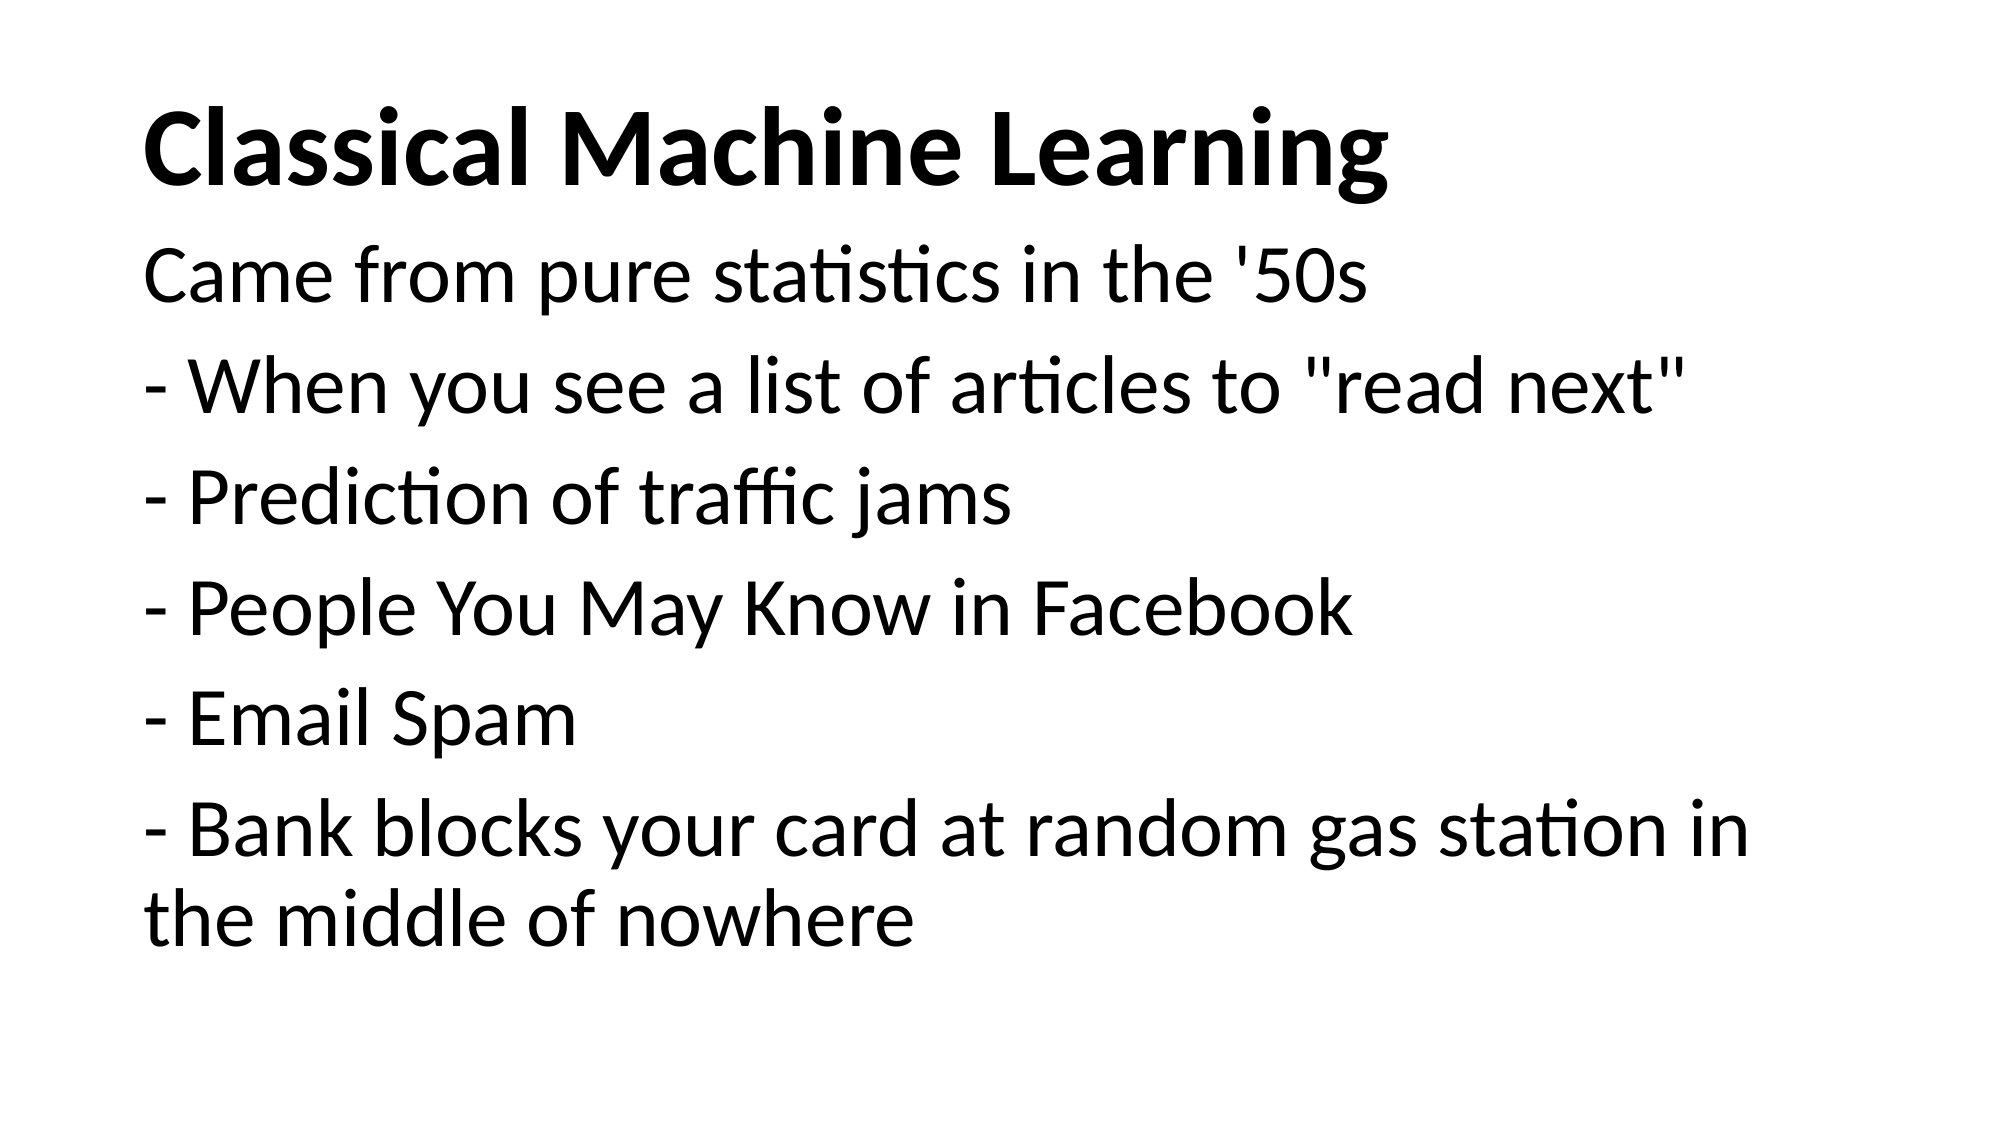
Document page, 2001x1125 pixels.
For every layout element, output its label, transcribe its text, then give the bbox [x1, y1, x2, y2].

text_box Classical Machine Learning Came from pure statistics in the '50s - When you see a list of articles to "read next" - Prediction of traffic jams - People You May Know in Facebook - Email Spam - Bank blocks your card at random gas station in the middle of nowhere [128, 81, 1893, 1029]
